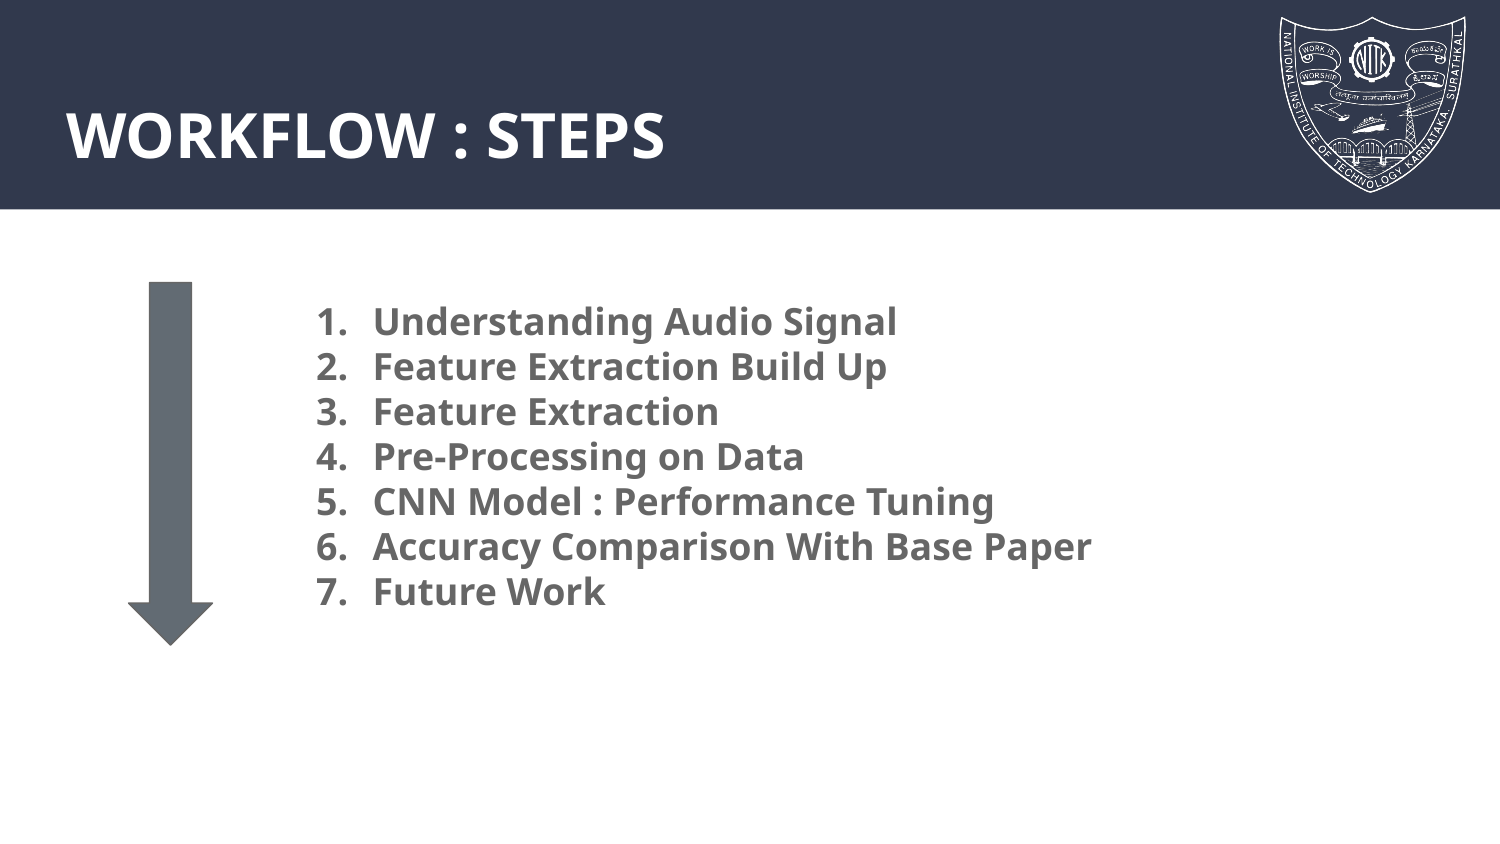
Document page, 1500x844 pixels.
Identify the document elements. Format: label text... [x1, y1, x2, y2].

text_box Understanding Audio Signal Feature Extraction Build Up Feature Extraction Pre-Processing on Data CNN Model : Performance Tuning Accuracy Comparison With Base Paper Future Work [282, 282, 1345, 803]
text_box [128, 282, 213, 646]
picture [1279, 16, 1466, 193]
title WORKFLOW : STEPS [51, 82, 1274, 185]
